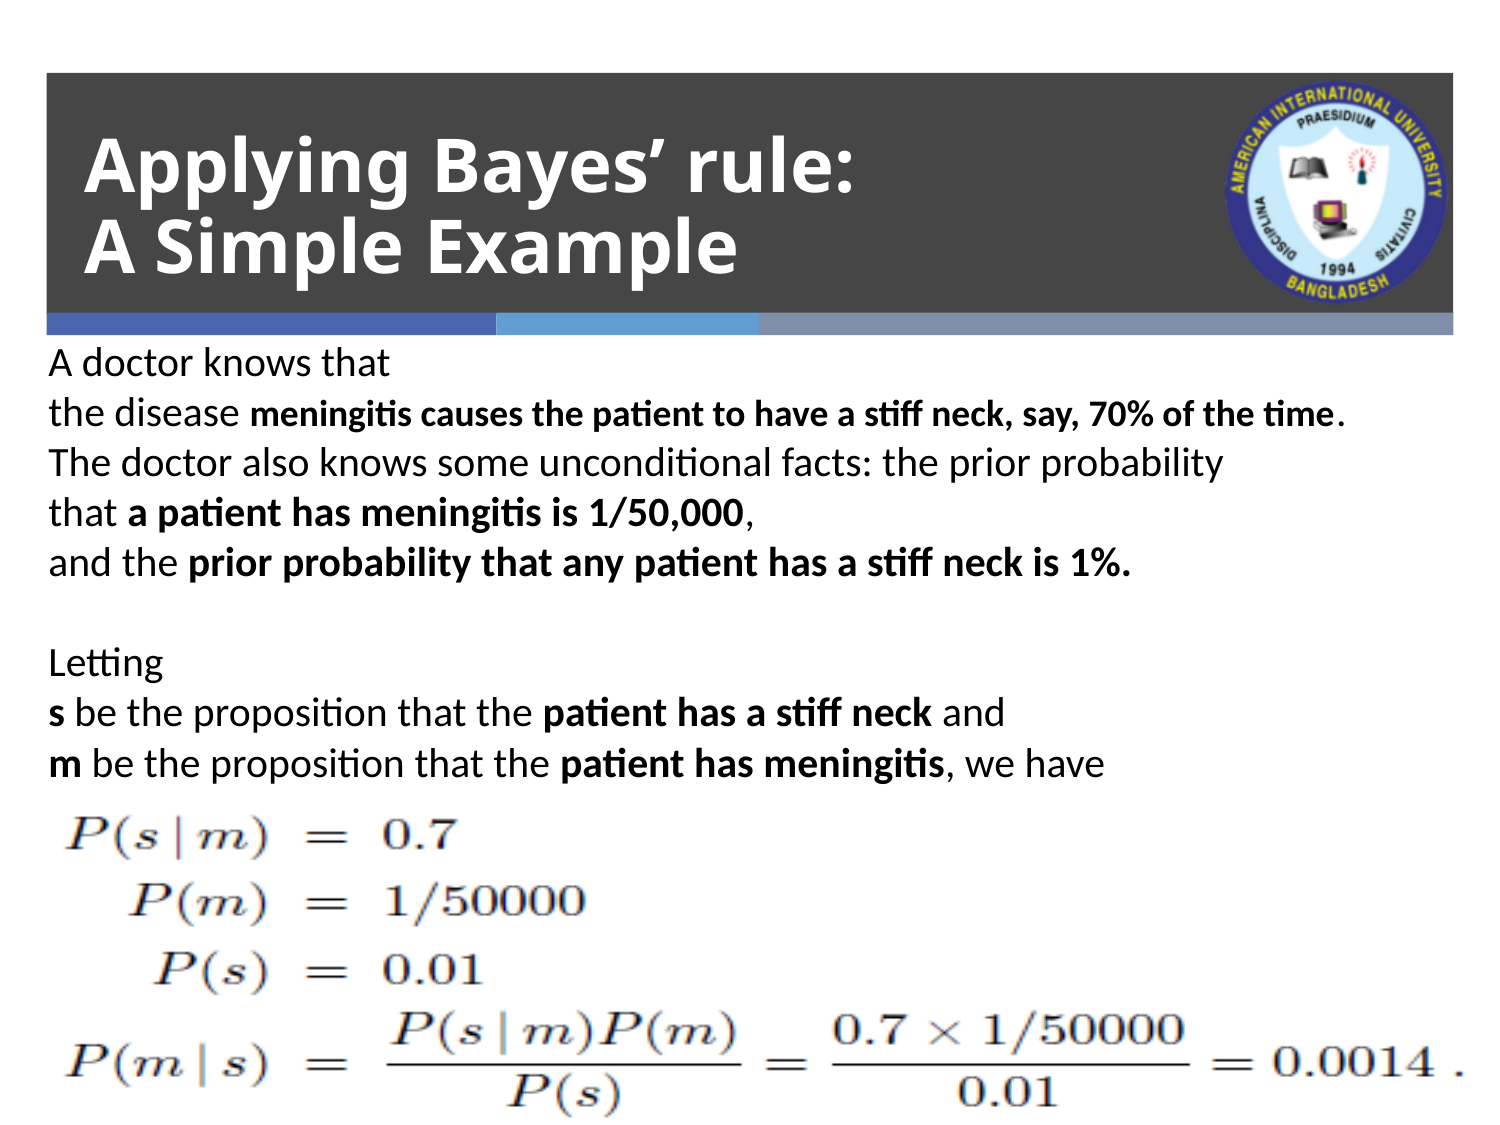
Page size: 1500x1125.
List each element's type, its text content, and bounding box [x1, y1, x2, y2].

picture [1220, 75, 1454, 310]
text_box A doctor knows that the disease meningitis causes the patient to have a stiff neck, say, 70% of the time. The doctor also knows some unconditional facts: the prior probability that a patient has meningitis is 1/50,000, and the prior probability that any patient has a stiff neck is 1%. Letting s be the proposition that the patient has a stiff neck and m be the proposition that the patient has meningitis, we have [33, 327, 1477, 793]
title Applying Bayes’ rule: A Simple Example [69, 117, 1351, 296]
picture [32, 795, 1500, 1123]
